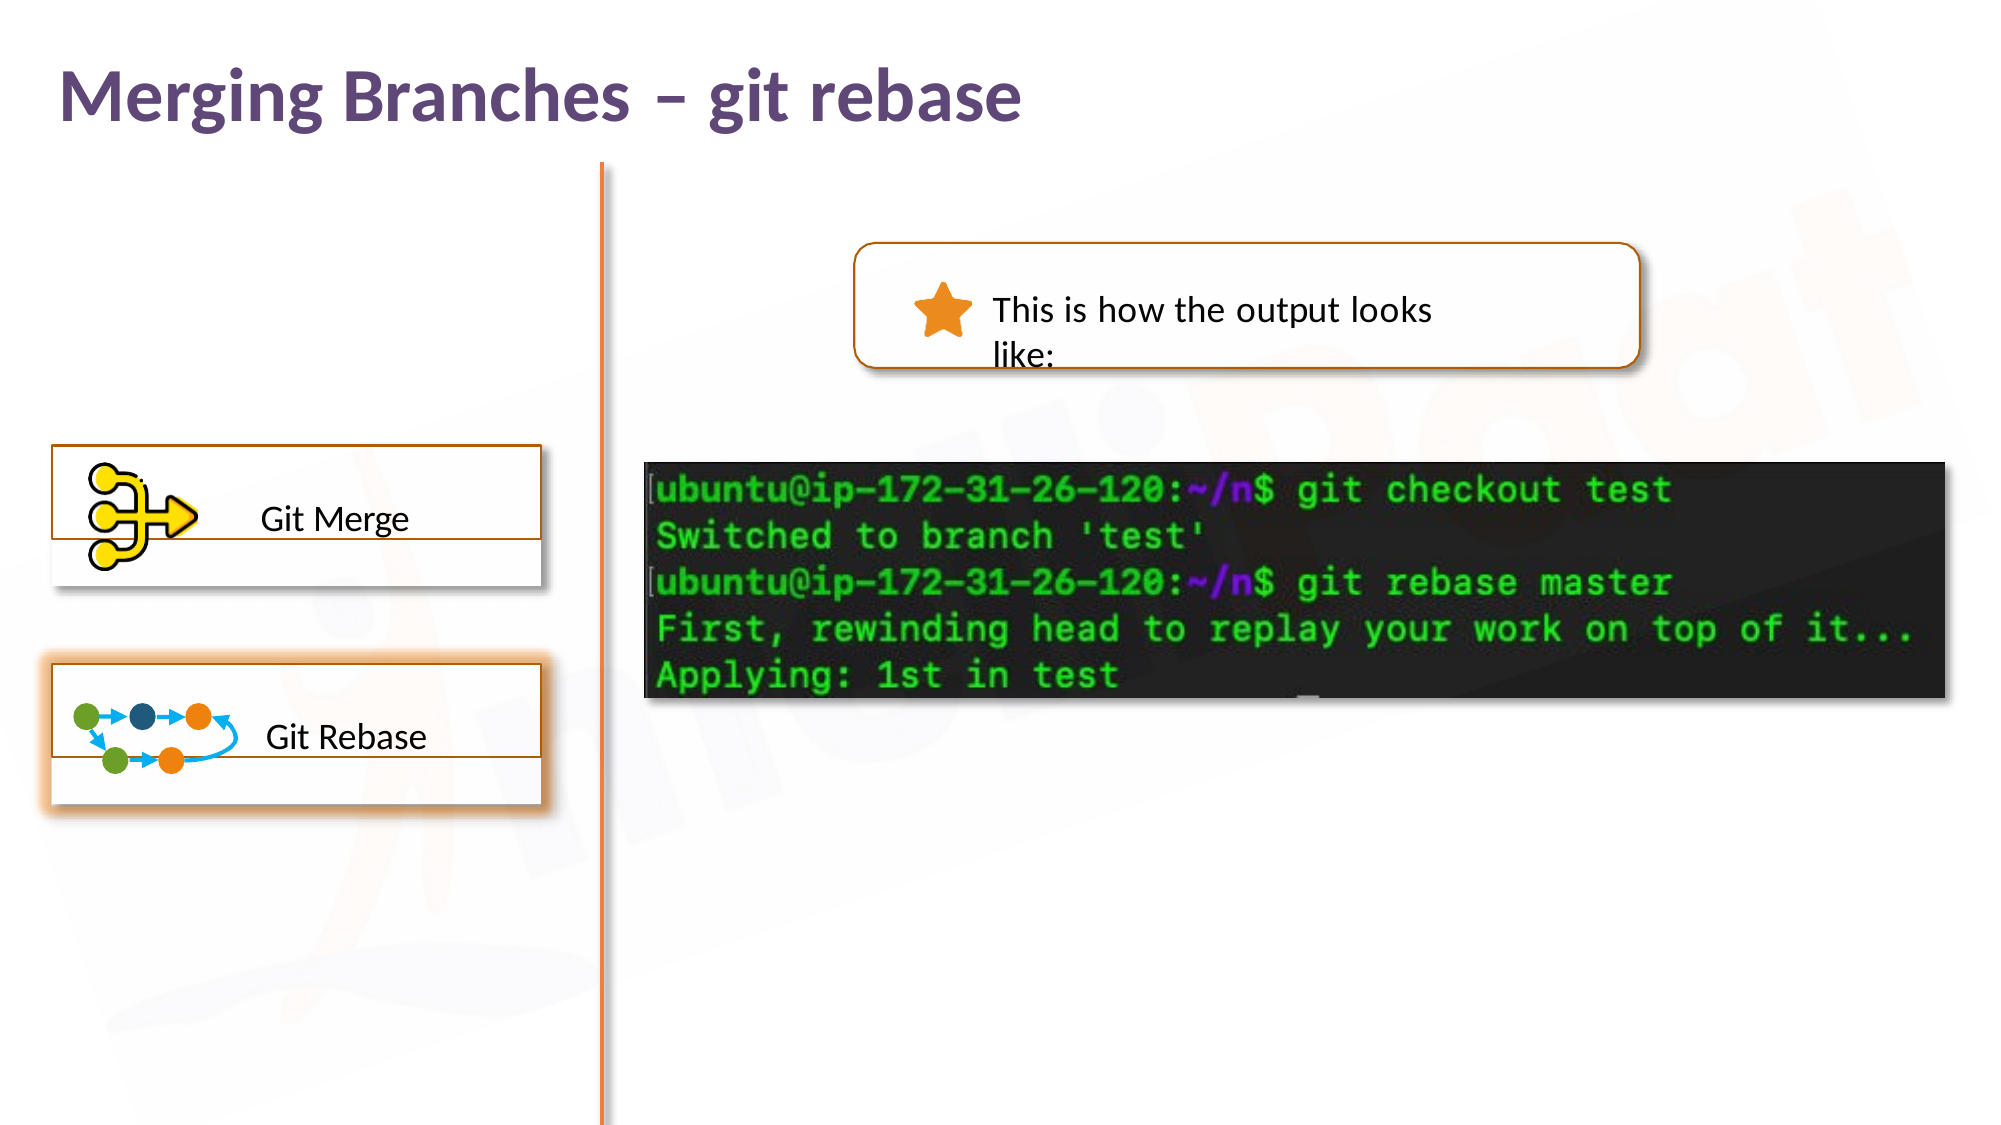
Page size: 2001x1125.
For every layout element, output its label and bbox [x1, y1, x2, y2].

text_box [0, 0, 1992, 1125]
